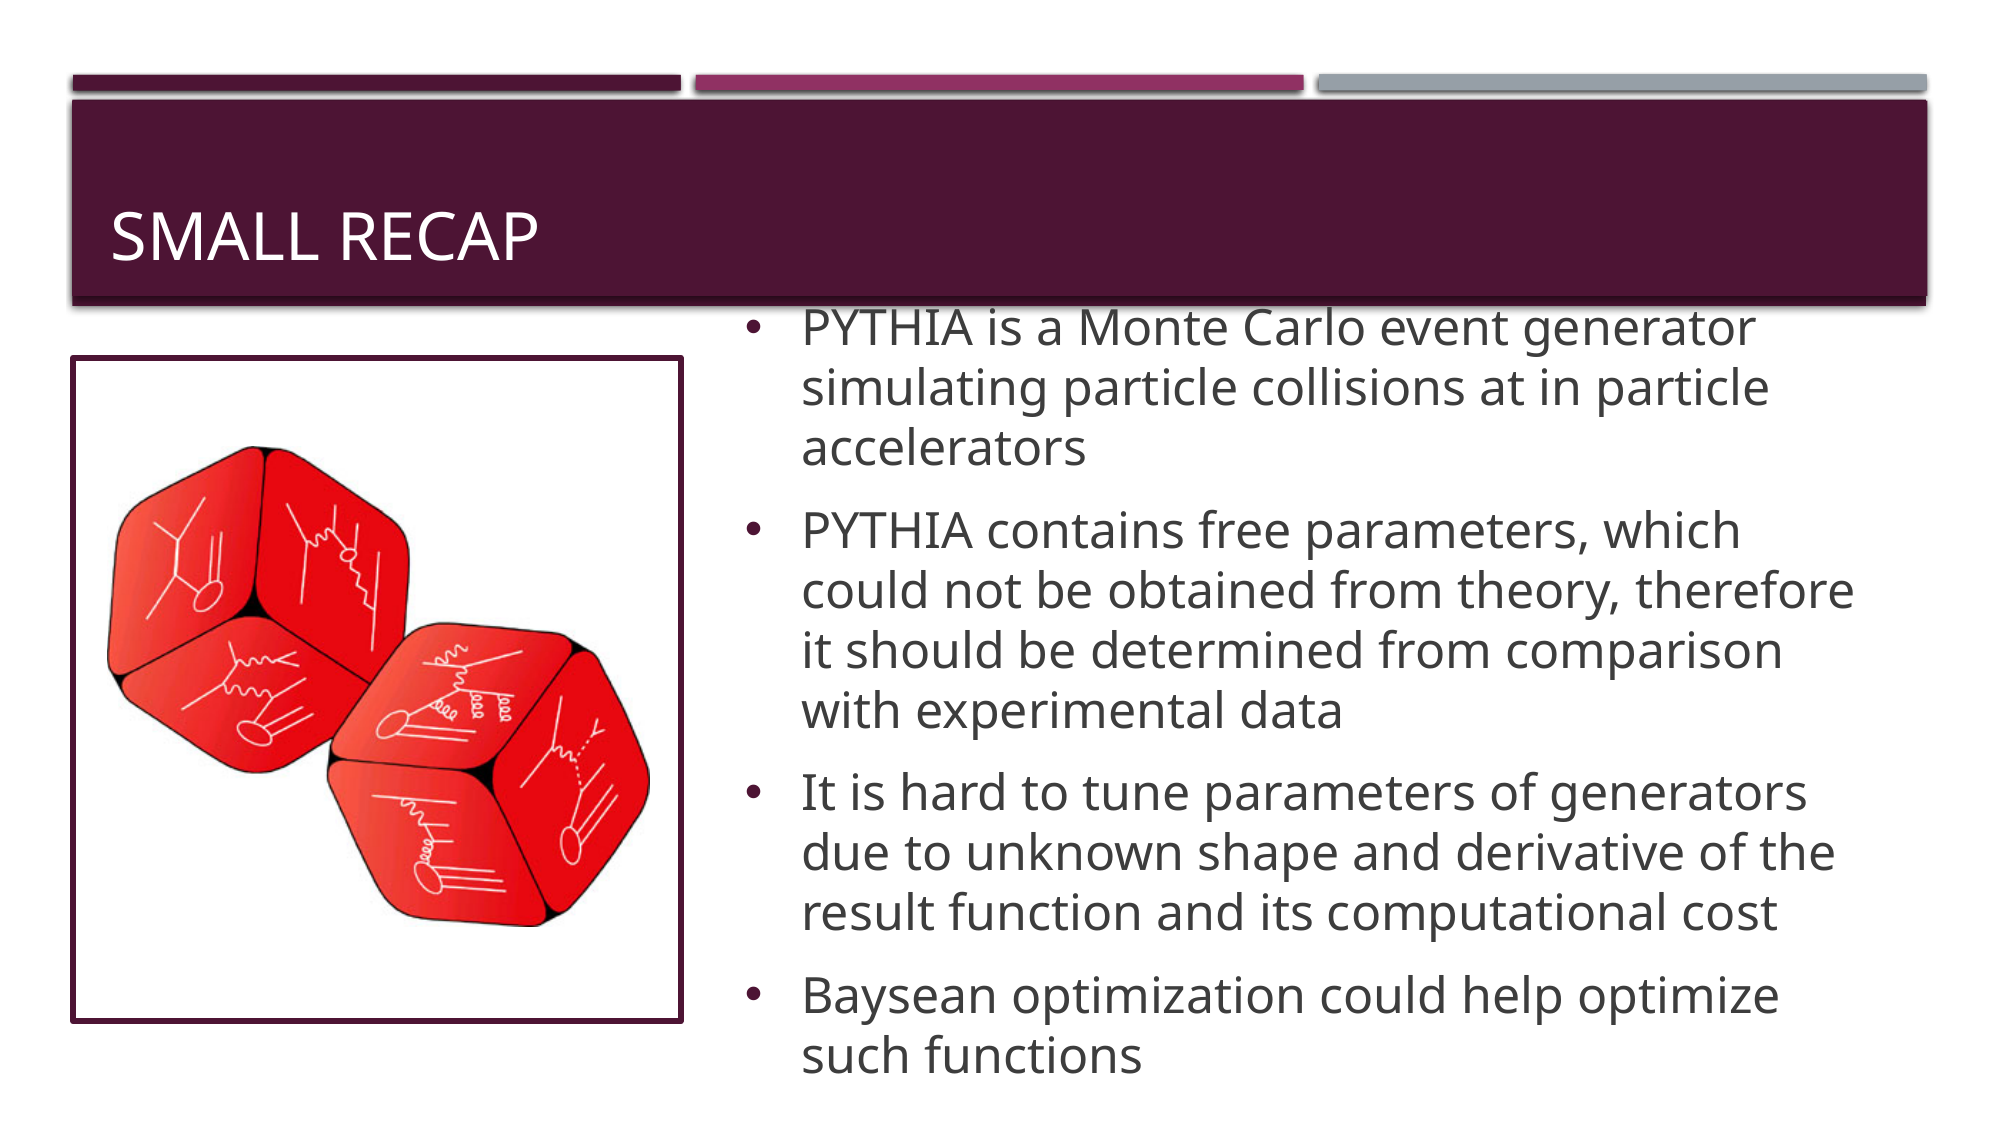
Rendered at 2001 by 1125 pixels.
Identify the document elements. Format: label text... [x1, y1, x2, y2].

text_box [71, 100, 1928, 297]
title Small Recap [95, 115, 1905, 282]
text_box [71, 356, 682, 1023]
text_box [1318, 73, 1928, 92]
picture [107, 446, 651, 927]
text_box PYTHIA is a Monte Carlo event generator simulating particle collisions at in particle accelerators PYTHIA contains free parameters, which could not be obtained from theory, therefore it should be determined from comparison with experimental data It is hard to tune parameters of generators due to unknown shape and derivative of the result function and its computational cost Baysean optimization could help optimize such functions [729, 297, 1893, 1082]
text_box [695, 74, 1304, 91]
text_box [72, 74, 682, 92]
